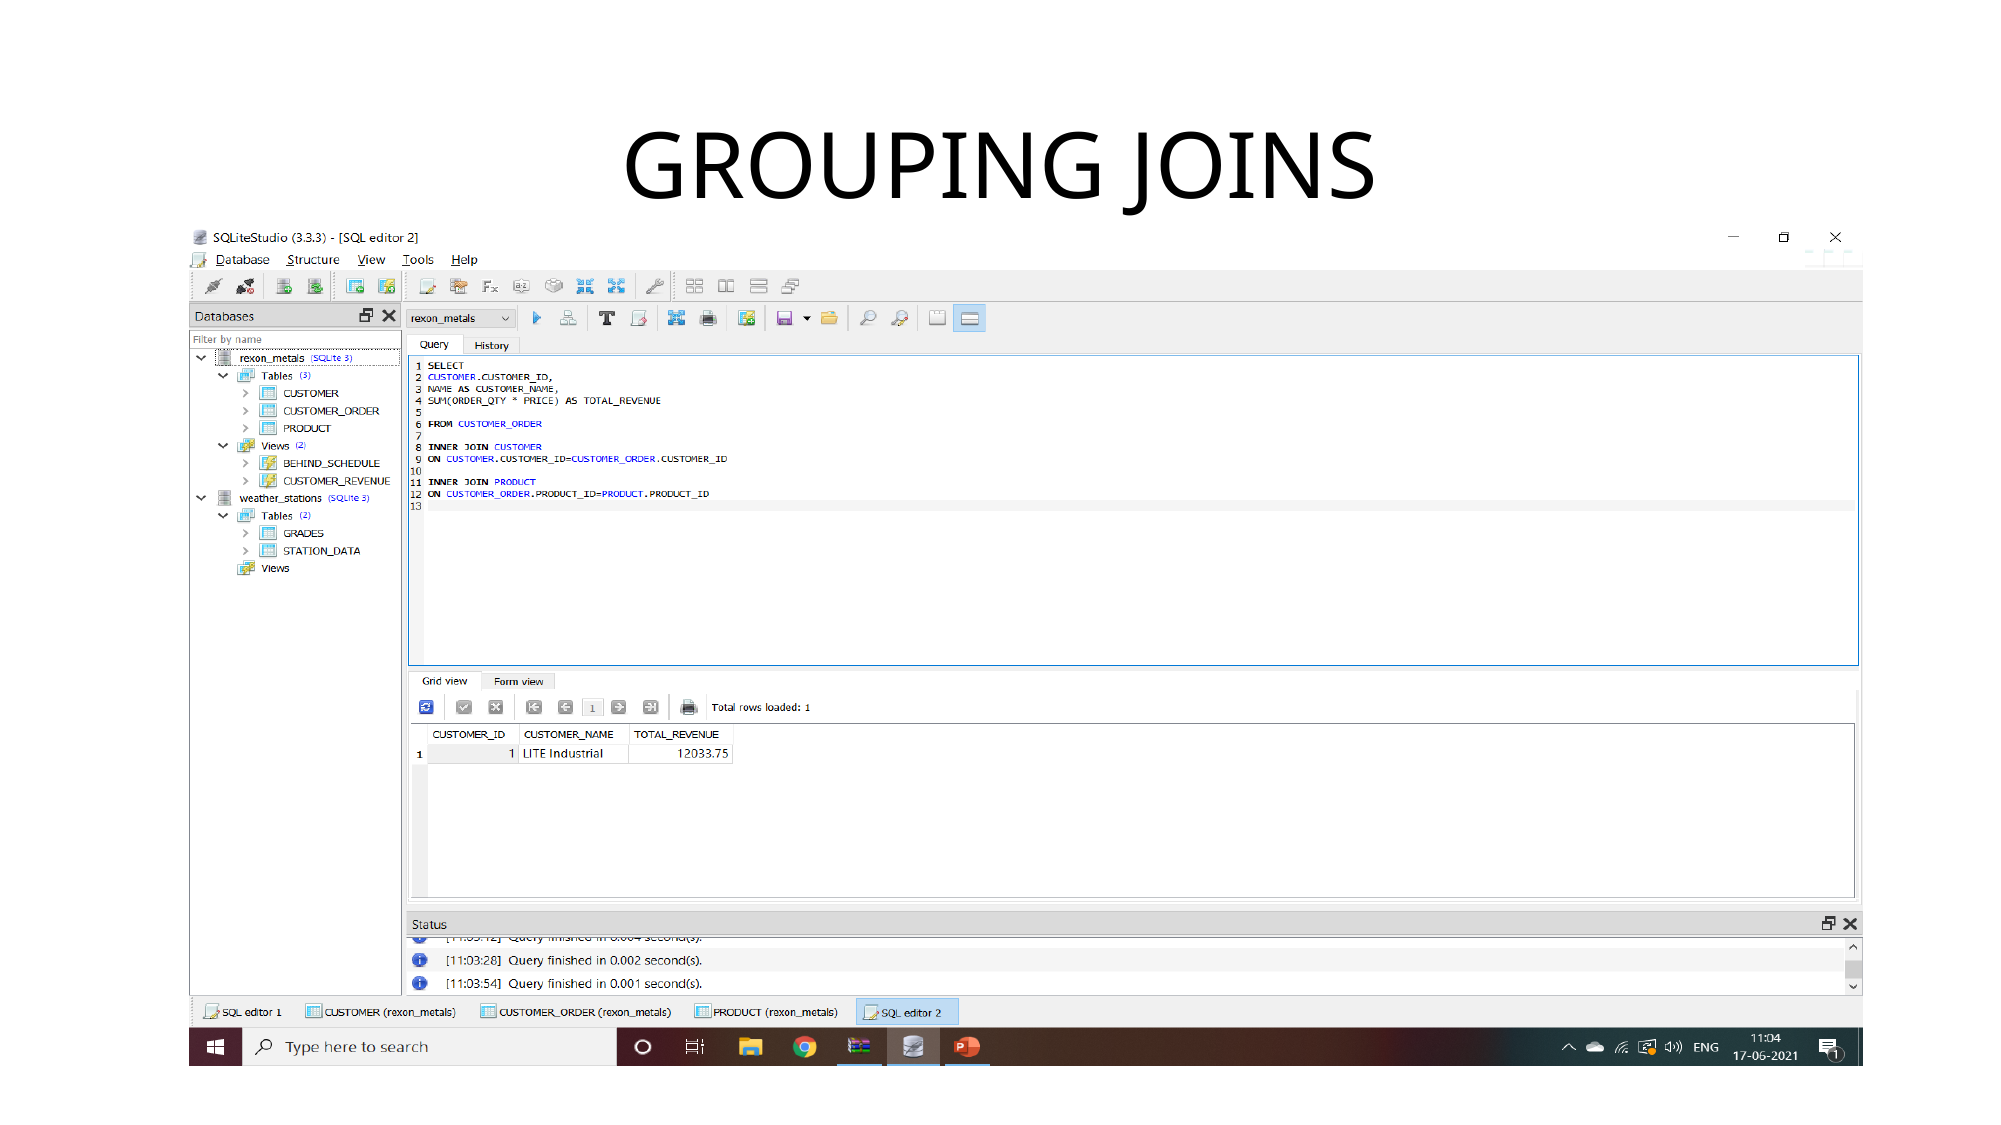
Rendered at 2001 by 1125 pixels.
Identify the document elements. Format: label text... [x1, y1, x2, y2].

title GROUPING JOINS [137, 59, 1863, 278]
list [189, 226, 1863, 1066]
